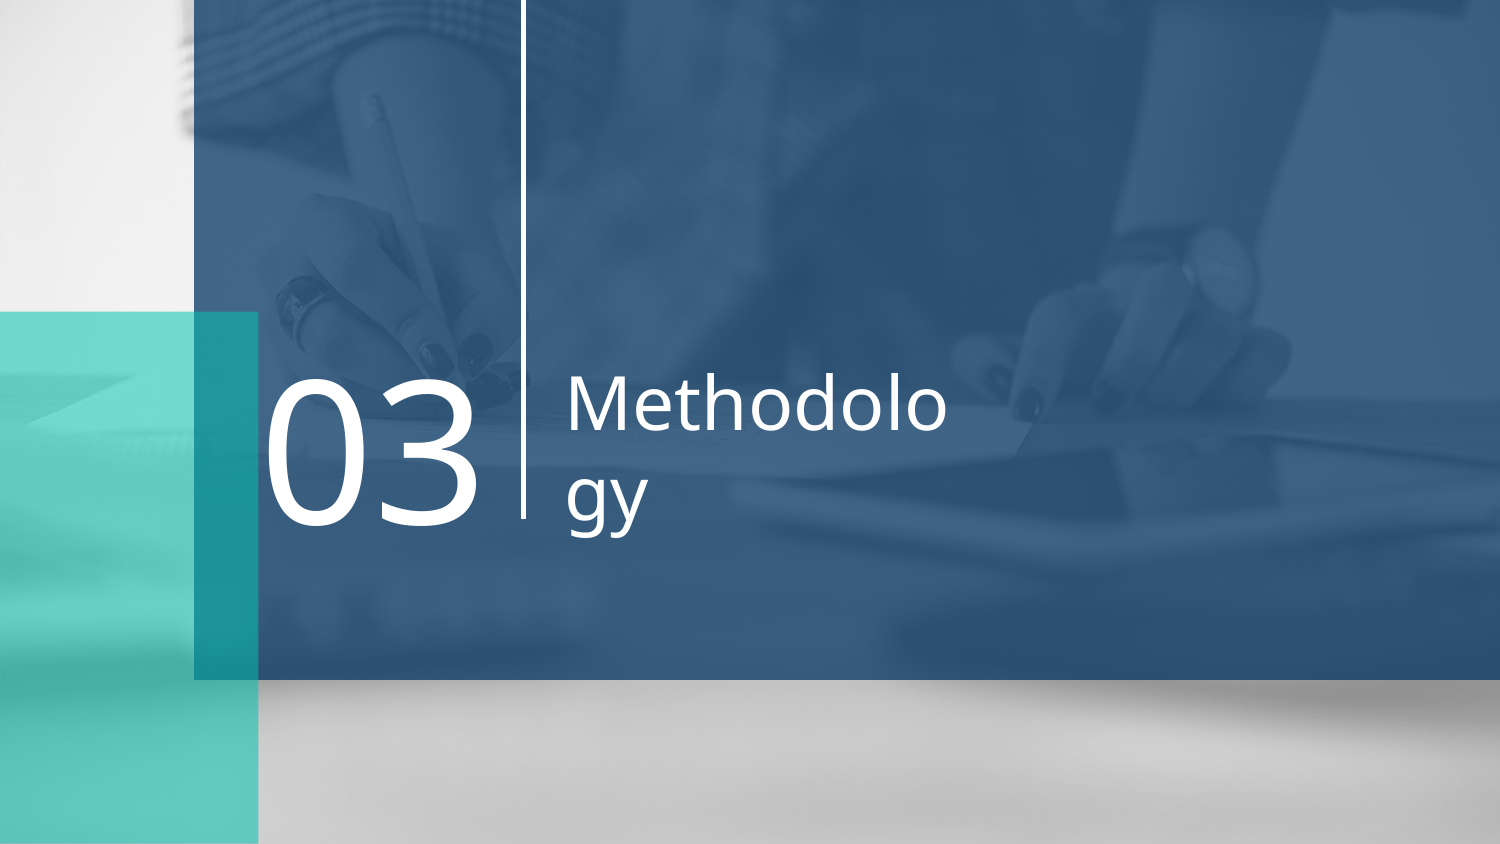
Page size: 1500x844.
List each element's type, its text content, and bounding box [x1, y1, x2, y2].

title 03 [14, 382, 504, 507]
title Methodology [549, 235, 1002, 551]
